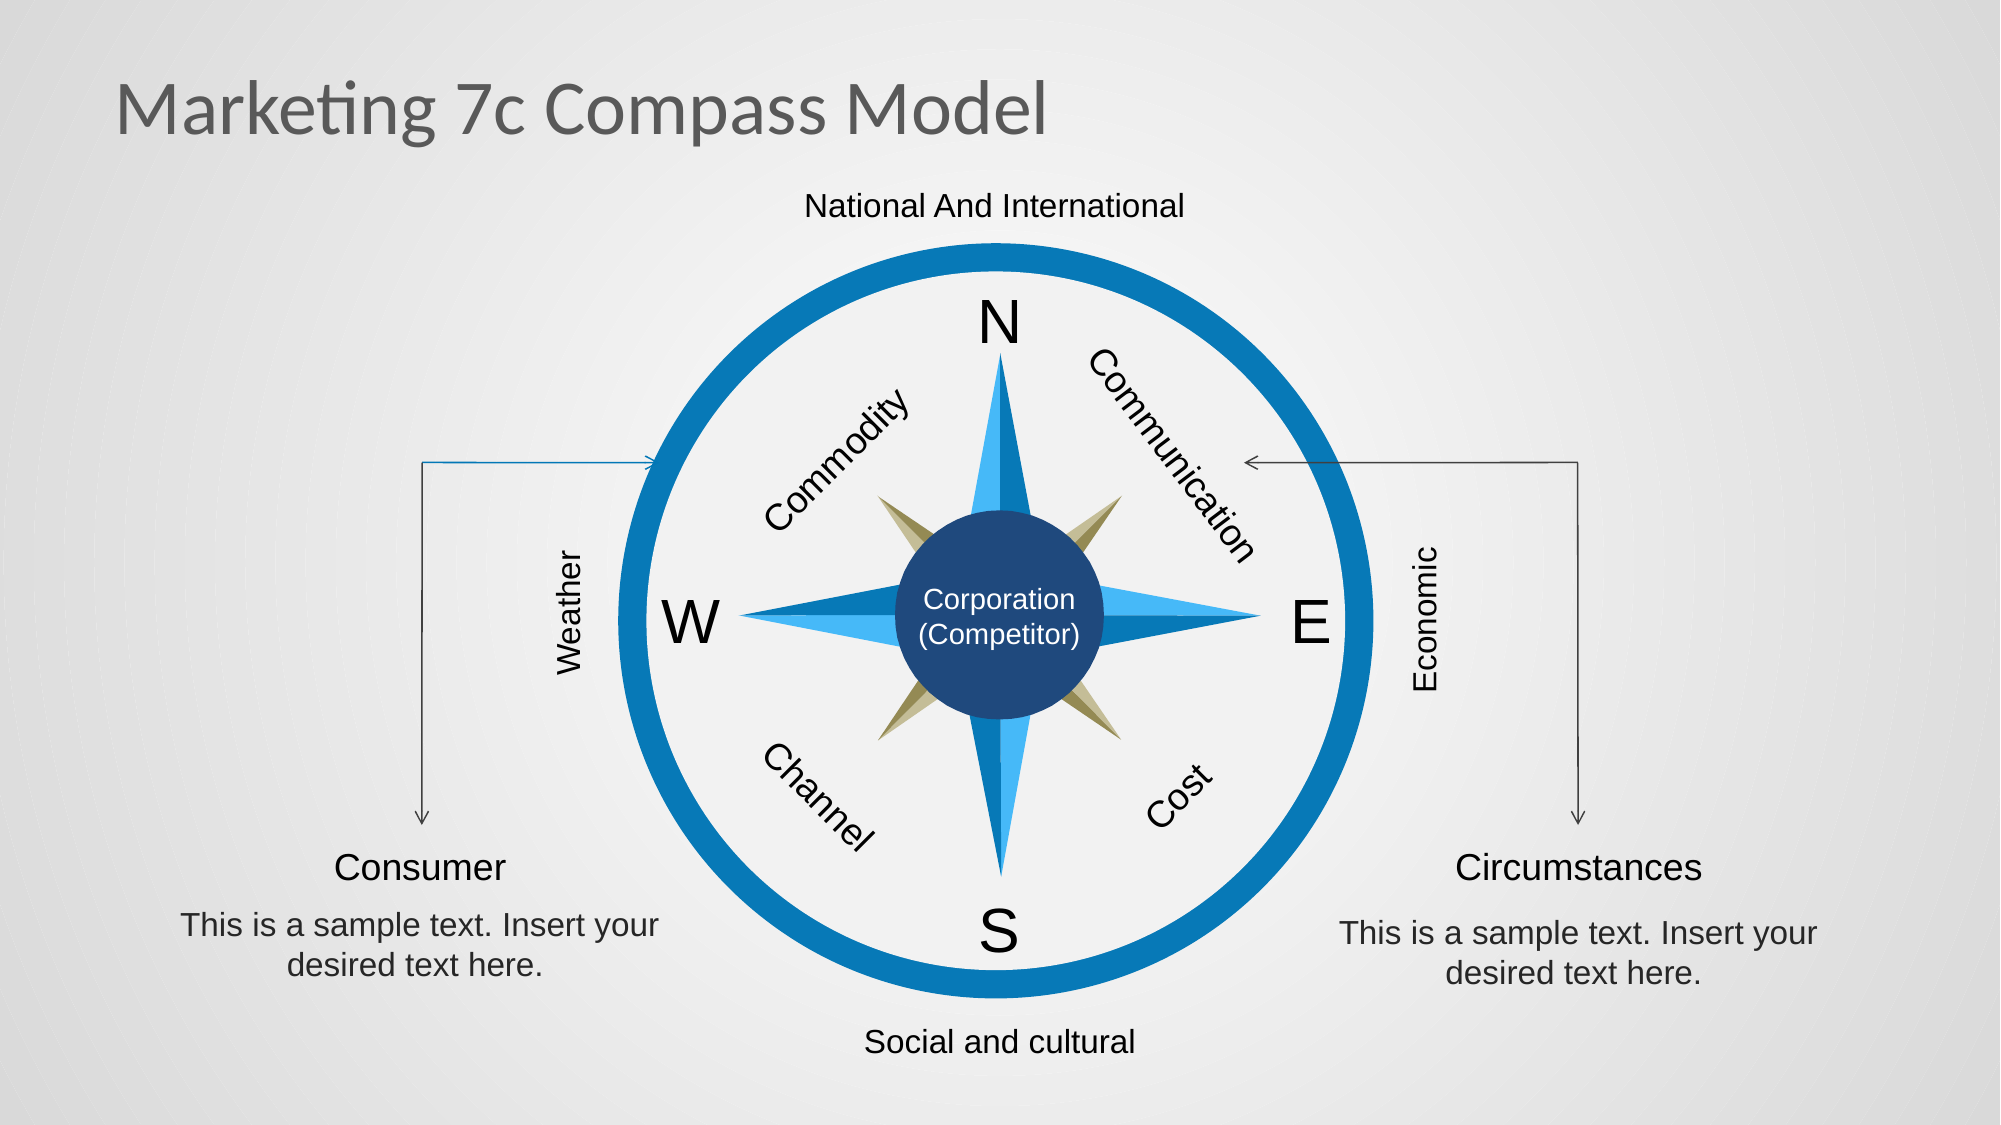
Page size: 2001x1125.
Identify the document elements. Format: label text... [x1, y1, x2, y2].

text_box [421, 462, 1579, 826]
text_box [622, 833, 1369, 994]
text_box Circumstances [1440, 835, 1718, 896]
text_box Social and cultural [849, 1012, 1152, 1068]
text_box This is a sample text. Insert your desired text here. [1371, 904, 1874, 999]
text_box This is a sample text. Insert your desired text here. [125, 895, 617, 991]
text_box Consumer [318, 835, 522, 896]
text_box National And International [789, 177, 1201, 232]
title Marketing 7c Compass Model [99, 45, 1900, 163]
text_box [622, 247, 1369, 460]
